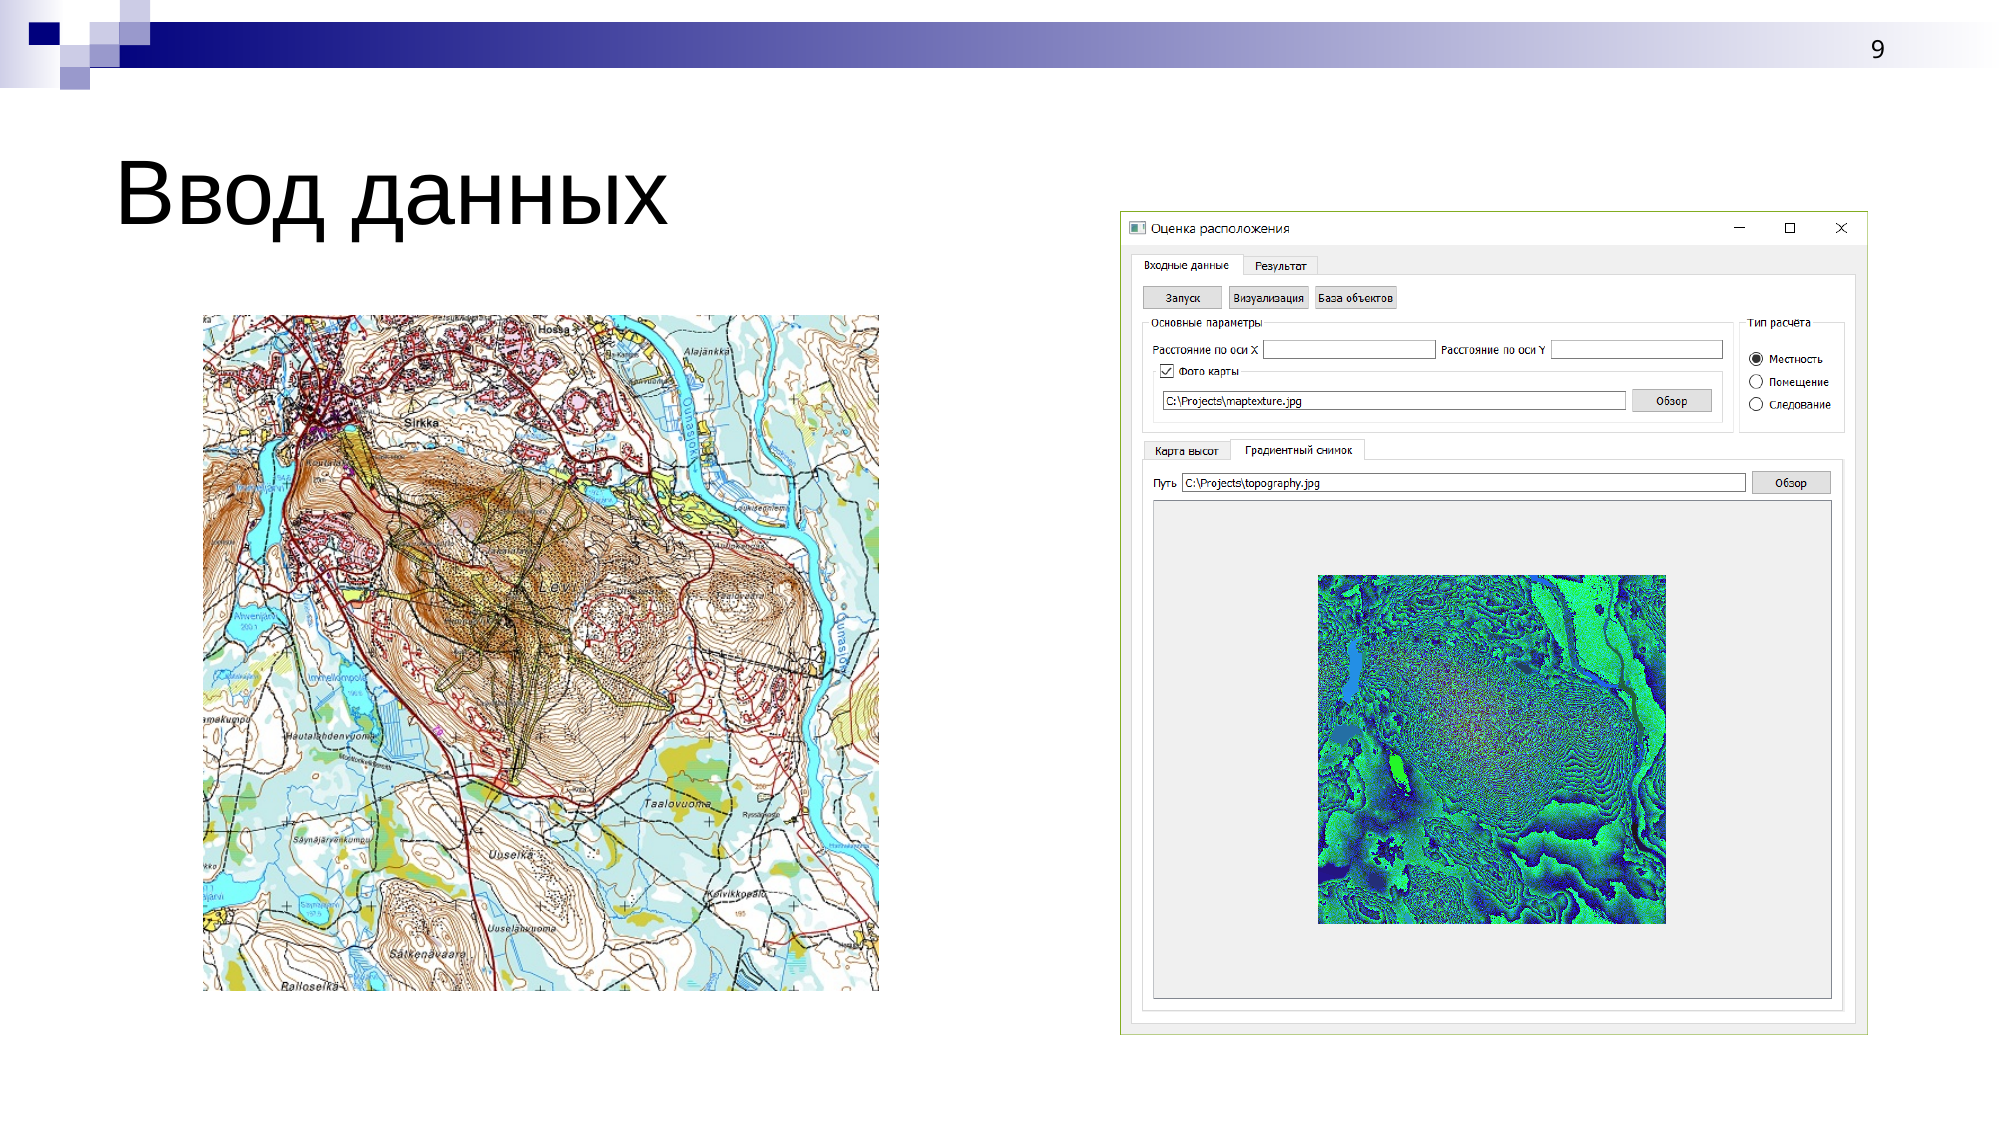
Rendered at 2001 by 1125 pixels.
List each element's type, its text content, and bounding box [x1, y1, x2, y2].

picture [203, 315, 879, 991]
slide_number 9 [1433, 0, 1901, 76]
title Ввод данных [99, 74, 1901, 301]
picture [1119, 211, 1869, 1035]
